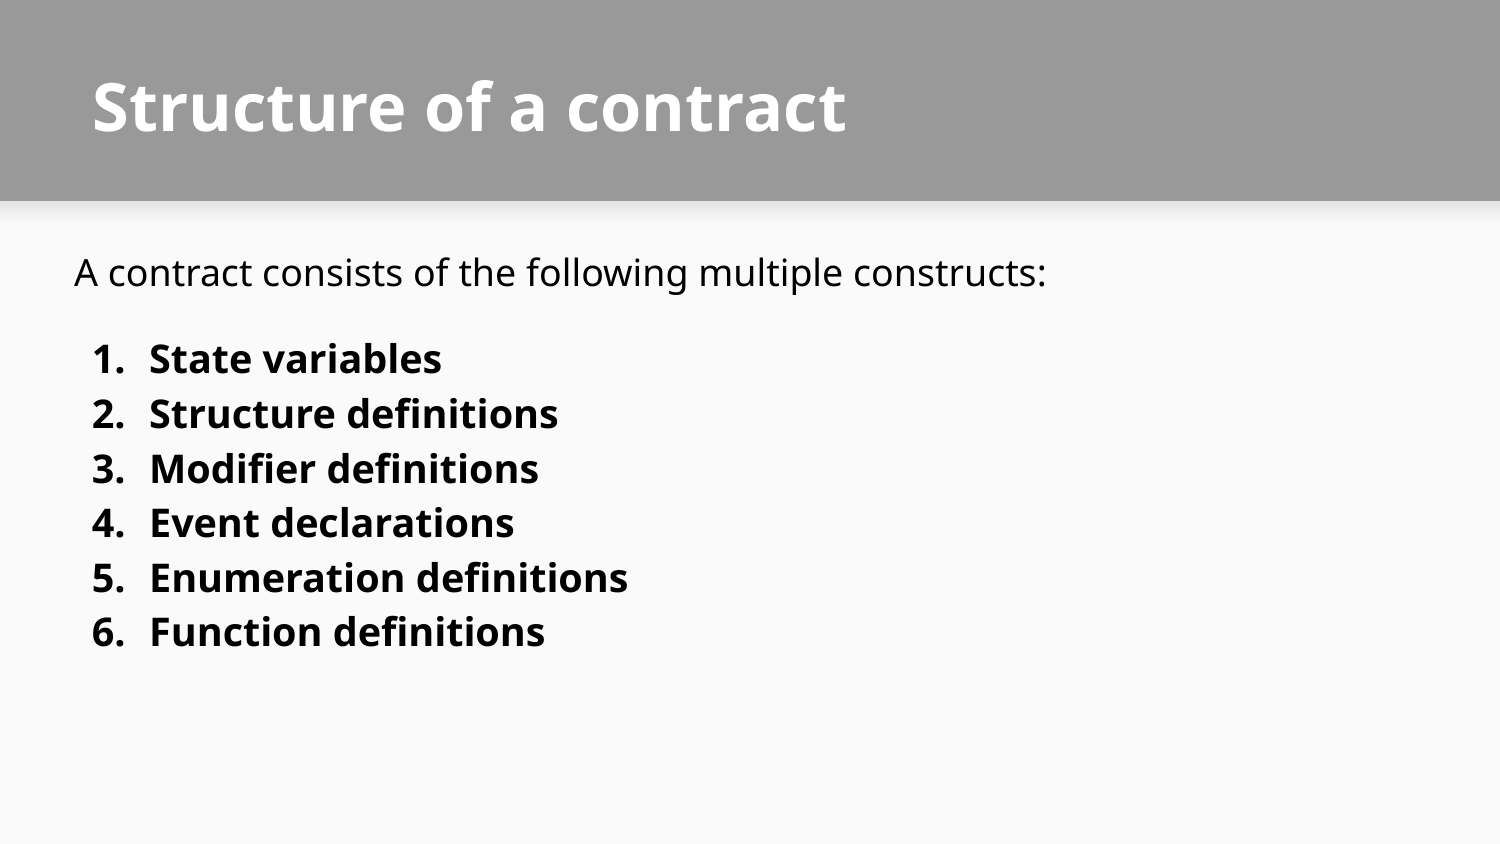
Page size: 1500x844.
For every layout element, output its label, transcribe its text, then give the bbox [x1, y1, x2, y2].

title Structure of a contract [77, 33, 1427, 160]
list A contract consists of the following multiple constructs: State variables Structure definitions Modifier definitions Event declarations Enumeration definitions Function definitions [59, 227, 1441, 793]
